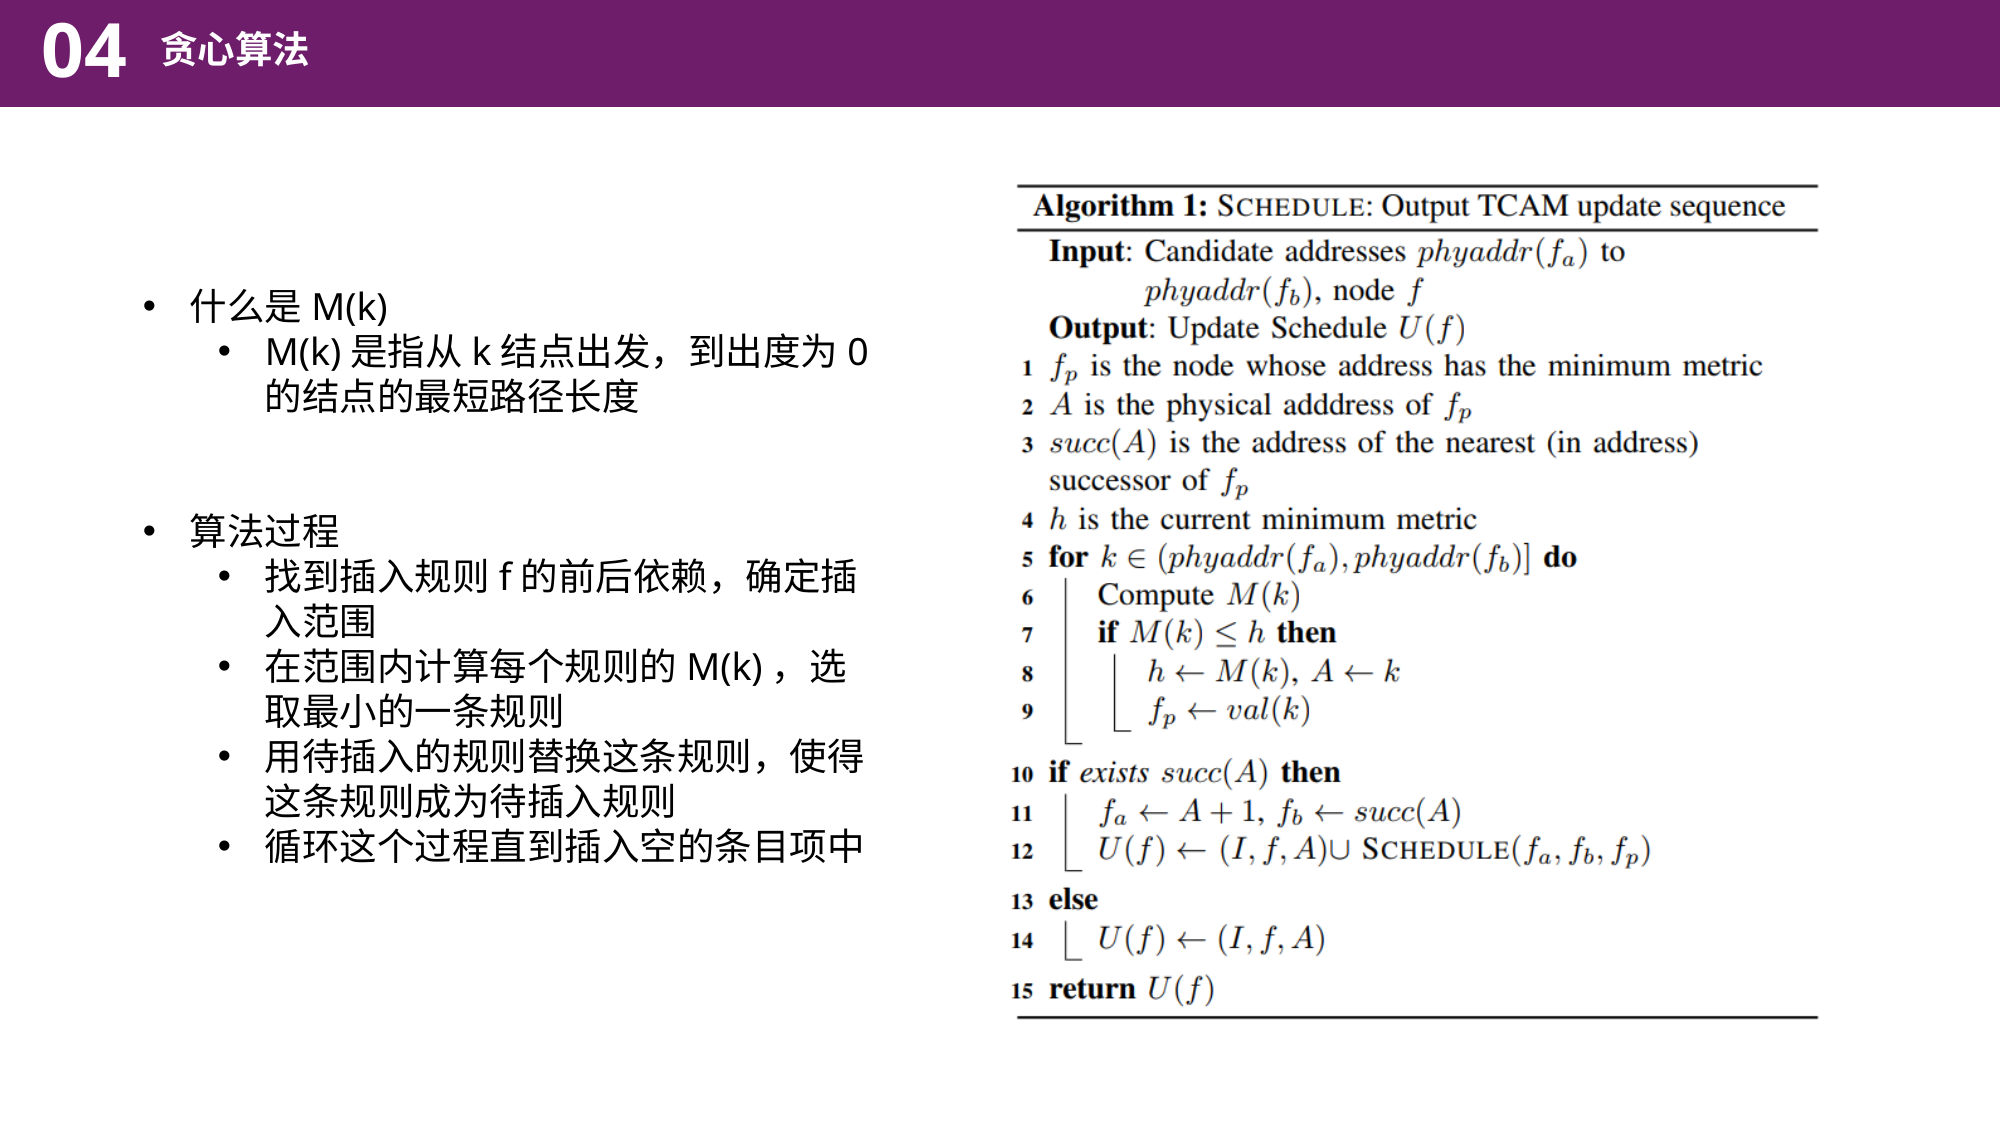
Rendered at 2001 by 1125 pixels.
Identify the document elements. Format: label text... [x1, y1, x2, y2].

text_box 什么是M(k) M(k)是指从k结点出发，到出度为0的结点的最短路径长度 算法过程 找到插入规则f的前后依赖，确定插入范围 在范围内计算每个规则的M(k)，选取最小的一条规则 用待插入的规则替换这条规则，使得这条规则成为待插入规则 循环这个过程直到插入空的条目项中 [128, 275, 886, 875]
list 04 [26, 13, 146, 93]
list 贪心算法 [146, 23, 772, 84]
picture [1007, 168, 1839, 1030]
